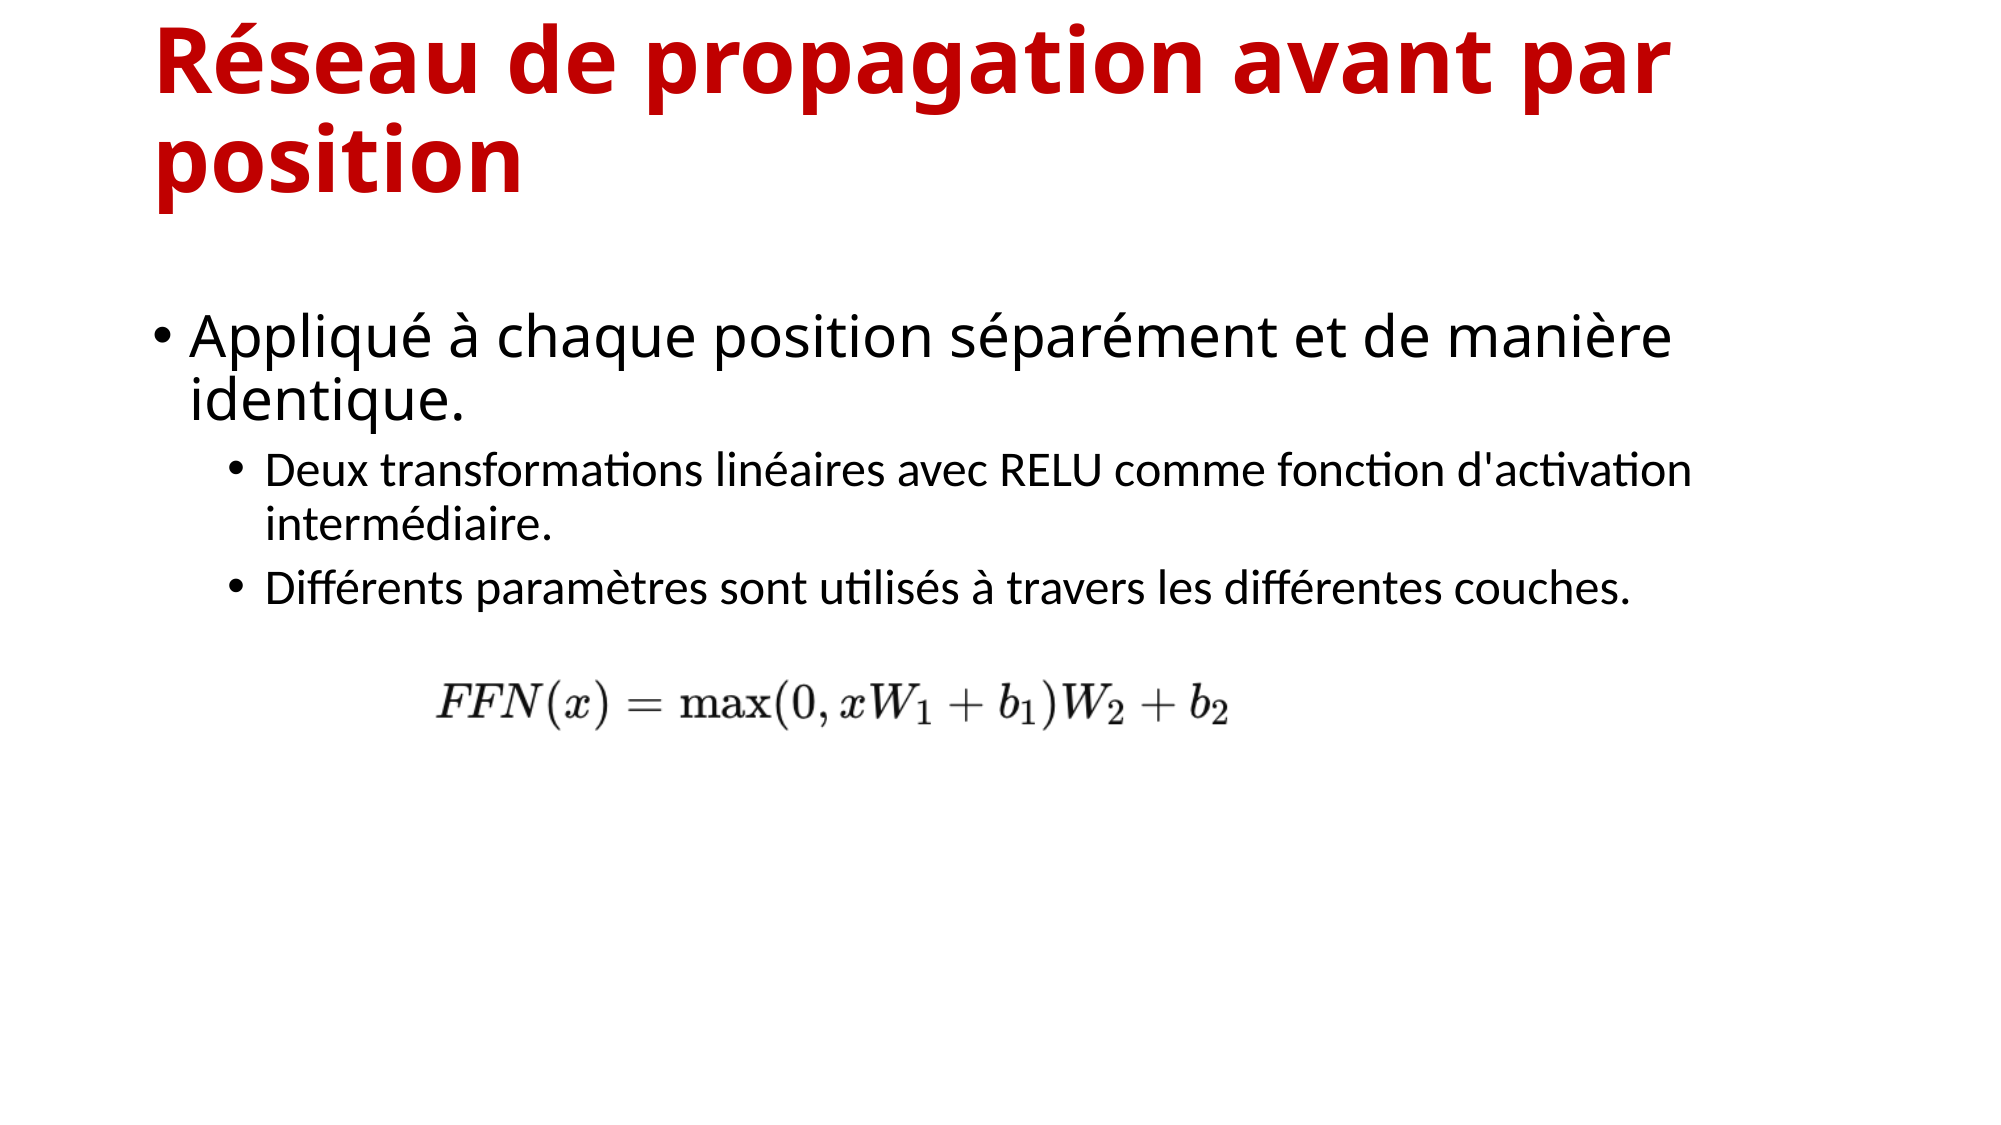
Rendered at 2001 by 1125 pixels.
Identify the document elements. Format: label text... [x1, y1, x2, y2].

title Réseau de propagation avant par position [137, 59, 1863, 278]
list Appliqué à chaque position séparément et de manière identique. Deux transformations linéaires avec RELU comme fonction d'activation intermédiaire. Différents paramètres sont utilisés à travers les différentes couches. [137, 299, 1863, 1014]
picture [407, 636, 1326, 826]
